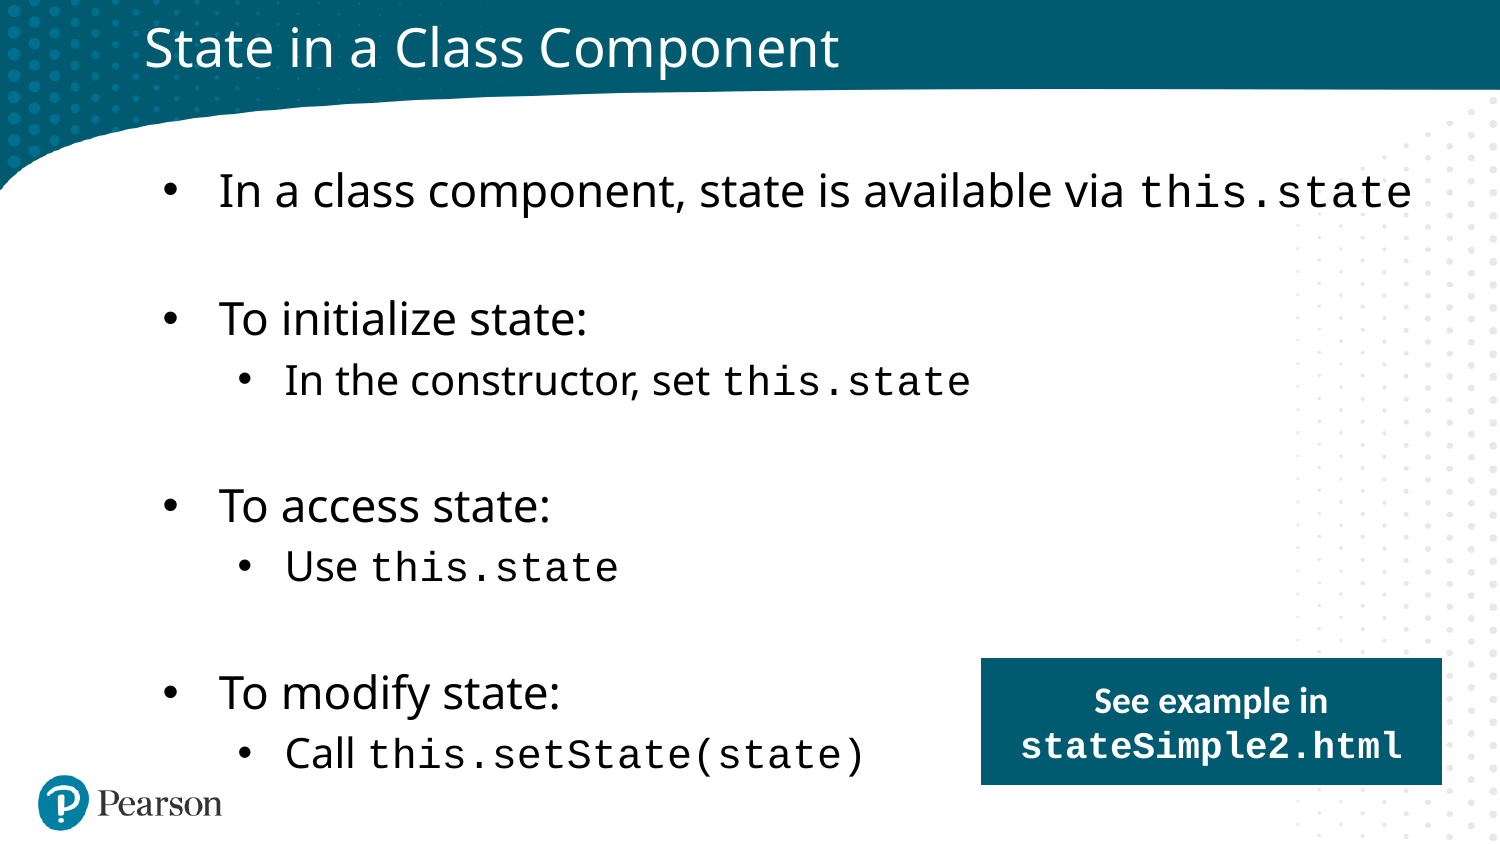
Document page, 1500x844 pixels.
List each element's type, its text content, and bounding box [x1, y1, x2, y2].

text_box See example in stateSimple2.html [981, 658, 1442, 785]
list In a class component, state is available via this.state To initialize state: In the constructor, set this.state To access state: Use this.state To modify state: Call this.setState(state) [147, 153, 1441, 768]
title State in a Class Component [130, 6, 1369, 98]
picture [0, 90, 1500, 844]
